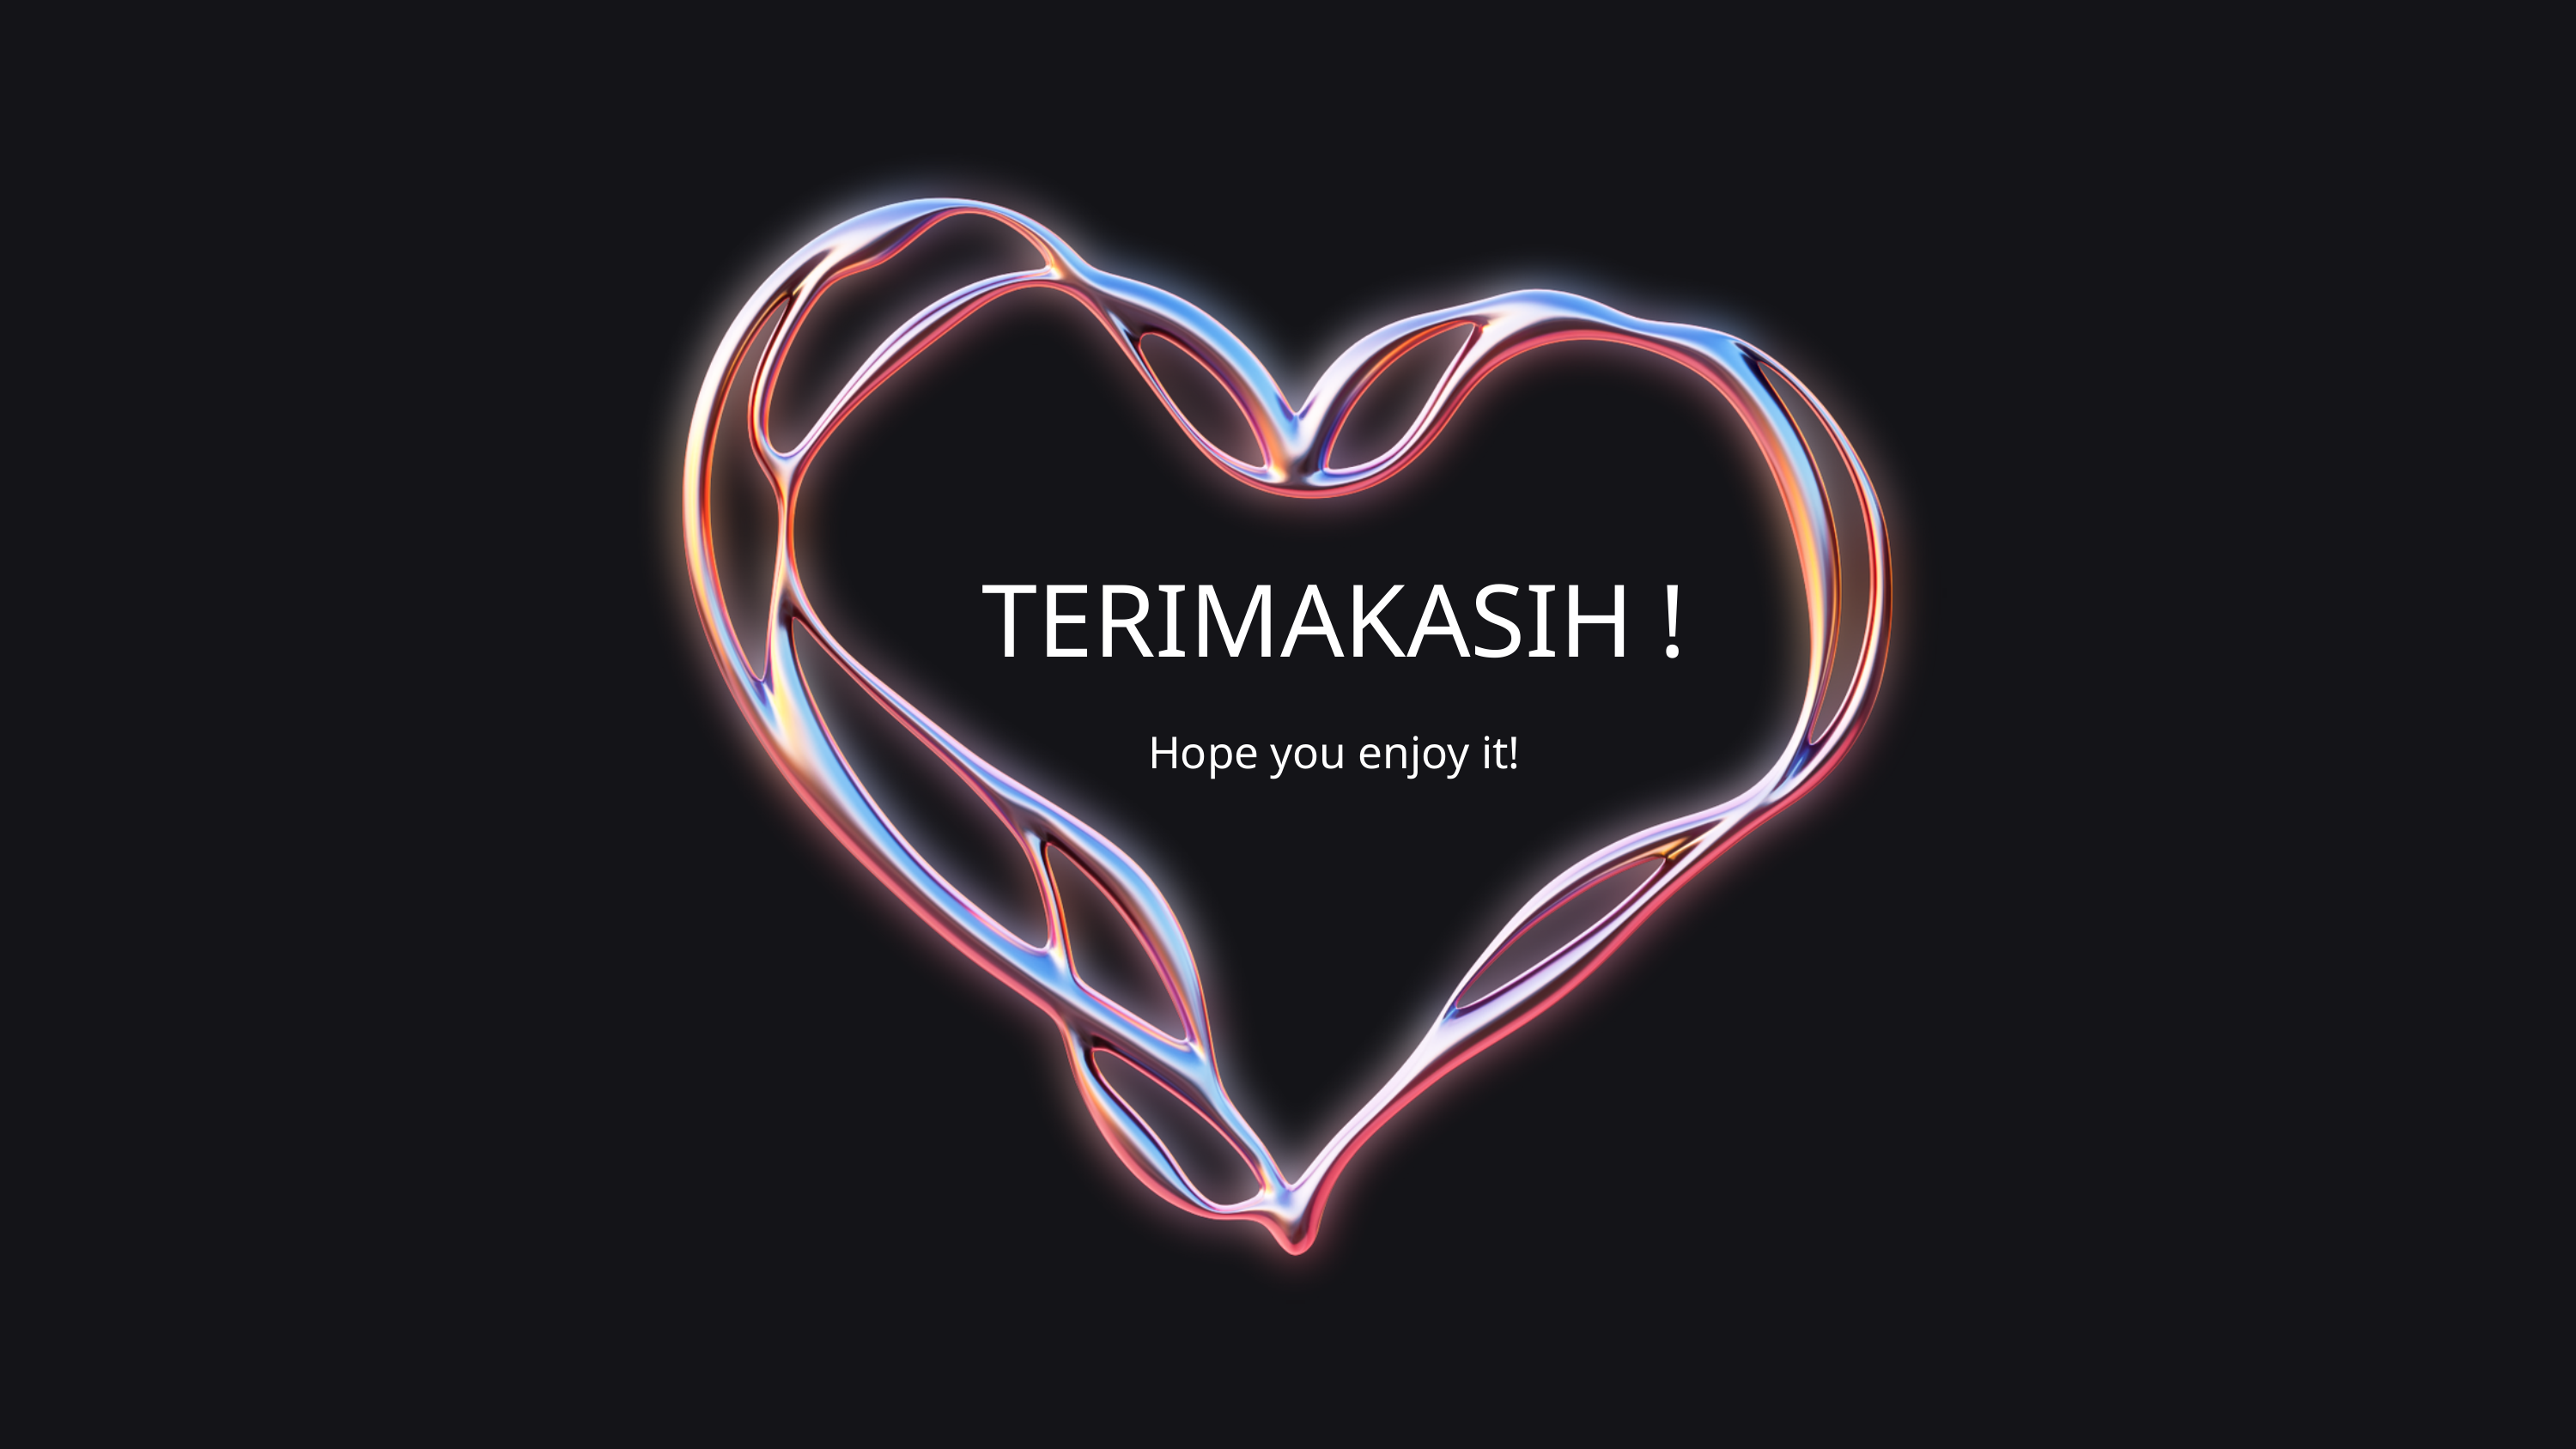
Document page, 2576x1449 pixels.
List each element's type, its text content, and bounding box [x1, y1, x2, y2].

text_box [629, 677, 1947, 1304]
text_box Hope you enjoy it! [682, 716, 1987, 779]
text_box [629, 144, 1947, 576]
text_box TERIMAKASIH ! [407, 576, 2262, 677]
